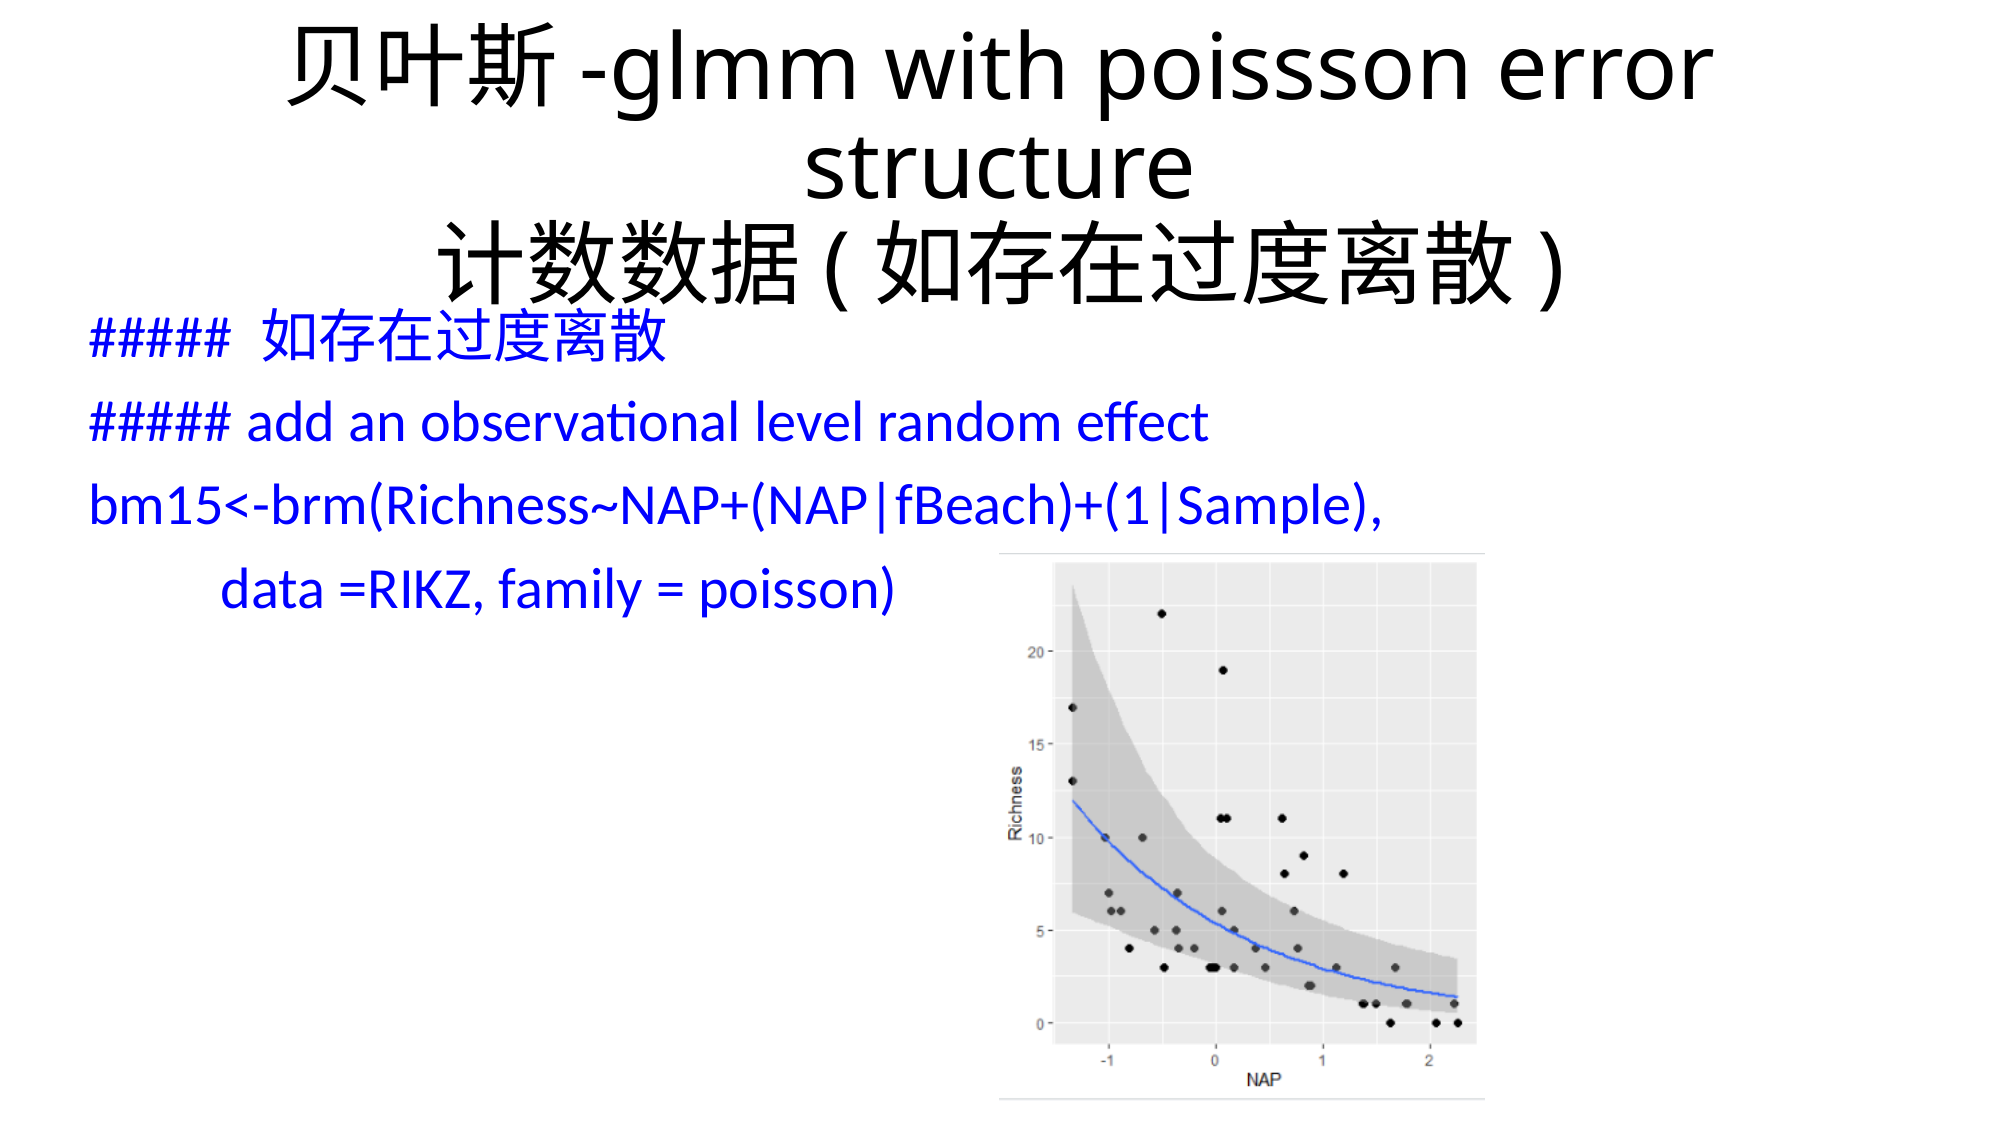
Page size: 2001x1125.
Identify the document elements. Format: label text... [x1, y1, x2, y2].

picture [999, 553, 1485, 1101]
title 贝叶斯-glmm with poissson error structure 计数数据(如存在过度离散) [137, 59, 1863, 278]
list ##### 如存在过度离散 ##### add an observational level random effect bm15<-brm(Richness~NAP+(NAP|fBeach)+(1|Sample), data =RIKZ, family = poisson) [73, 299, 1799, 1014]
